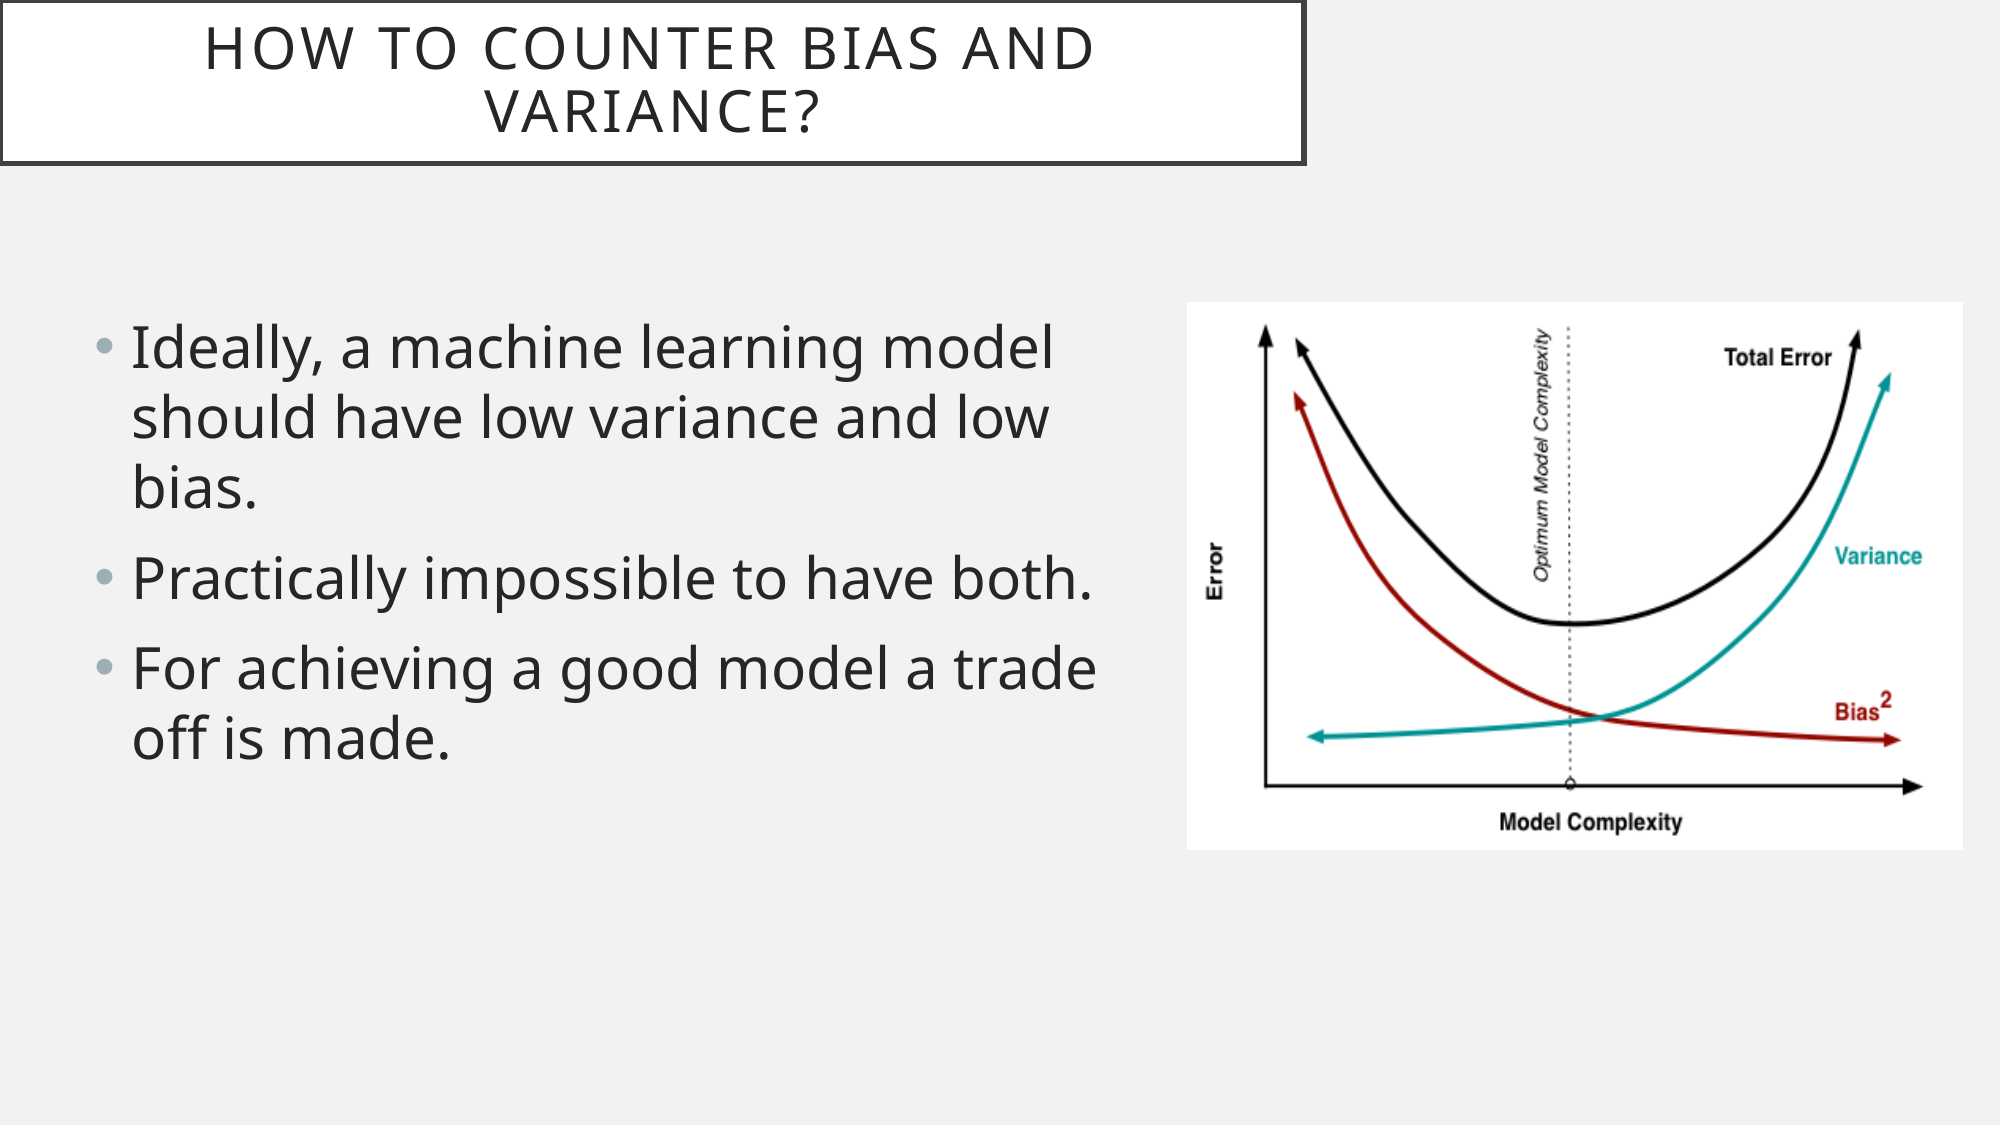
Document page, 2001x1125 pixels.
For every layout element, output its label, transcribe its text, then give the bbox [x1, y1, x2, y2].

list Ideally, a machine learning model should have low variance and low bias. Practically impossible to have both. For achieving a good model a trade off is made. [79, 303, 1134, 1017]
title How to counter Bias and Variance? [0, 0, 1307, 166]
picture [1187, 302, 1963, 850]
